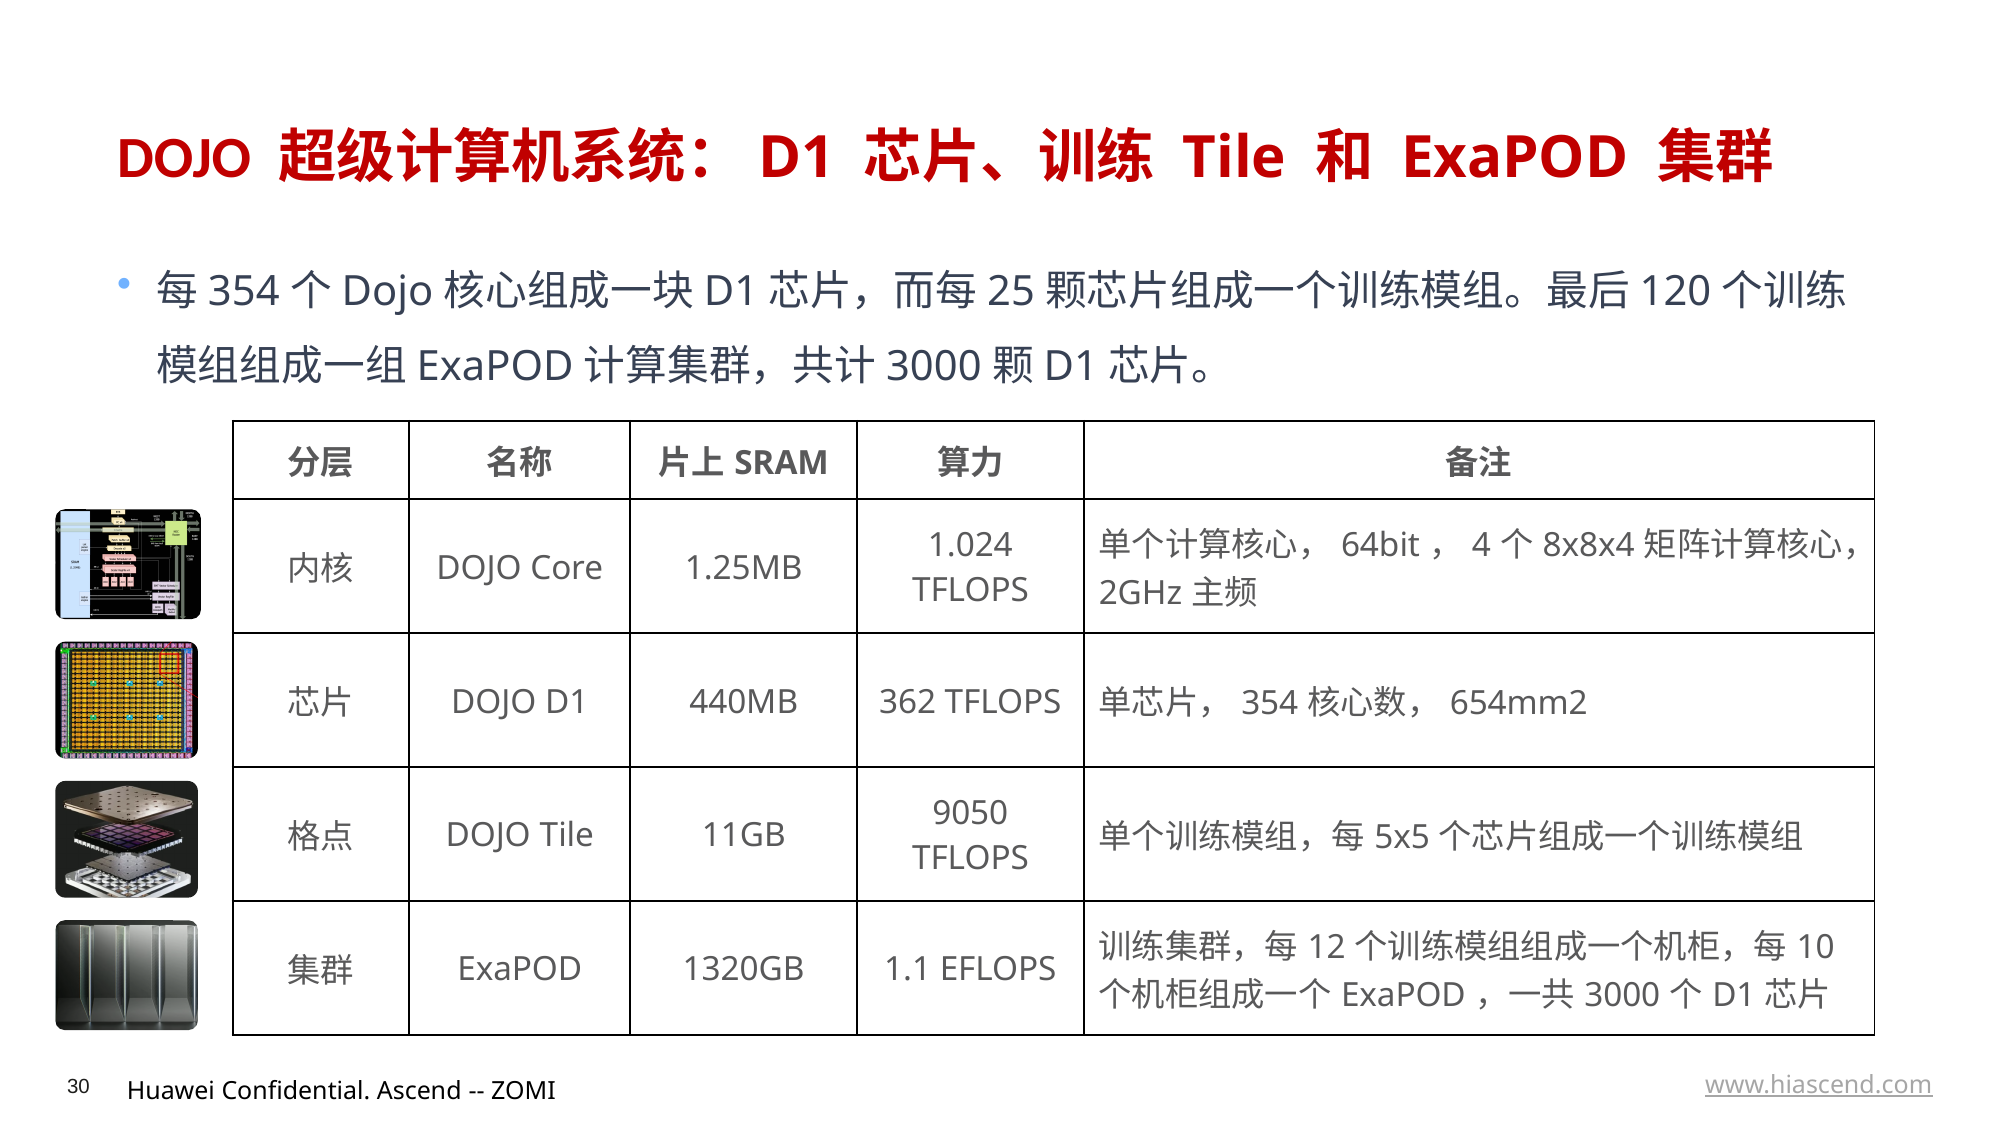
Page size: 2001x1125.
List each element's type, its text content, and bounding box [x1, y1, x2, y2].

table_cell ExaPOD [410, 902, 629, 1034]
table_cell 内核 [234, 500, 408, 632]
list 每354个Dojo核心组成一块D1芯片，而每25颗芯片组成一个训练模组。最后120个训练模组组成一组ExaPOD计算集群，共计3000颗D1芯片。 [102, 231, 1901, 398]
table_cell DOJO Tile [410, 768, 629, 900]
table_cell 9050 TFLOPS [858, 768, 1083, 900]
table_cell 1.1 EFLOPS [858, 902, 1083, 1034]
table_cell 1320GB [631, 902, 856, 1034]
table_cell 440MB [631, 634, 856, 766]
table_cell 集群 [234, 902, 408, 1034]
table_cell 单芯片，354核心数，654mm2 [1085, 634, 1874, 766]
table_cell 1.024 TFLOPS [858, 500, 1083, 632]
table_cell 362 TFLOPS [858, 634, 1083, 766]
table_header 备注 [1085, 422, 1874, 498]
table_cell 11GB [631, 768, 856, 900]
table_header 名称 [410, 422, 629, 498]
table_header 分层 [234, 422, 408, 498]
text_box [55, 509, 202, 1031]
table_cell 训练集群，每12个训练模组组成一个机柜，每10个机柜组成一个ExaPOD，一共3000个D1芯片 [1085, 902, 1874, 1034]
table_header 片上SRAM [631, 422, 856, 498]
table_cell DOJO Core [410, 500, 629, 632]
title DOJO 超级计算机系统：D1 芯片、训练 Tile 和 ExaPOD 集群 [102, 111, 1901, 209]
table_header 算力 [858, 422, 1083, 498]
table_cell 单个计算核心，64bit，4个8x8x4矩阵计算核心，2GHz主频 [1085, 500, 1874, 632]
table_cell 格点 [234, 768, 408, 900]
table_cell 单个训练模组，每5x5个芯片组成一个训练模组 [1085, 768, 1874, 900]
table_cell 芯片 [234, 634, 408, 766]
table_cell 1.25MB [631, 500, 856, 632]
table_cell DOJO D1 [410, 634, 629, 766]
